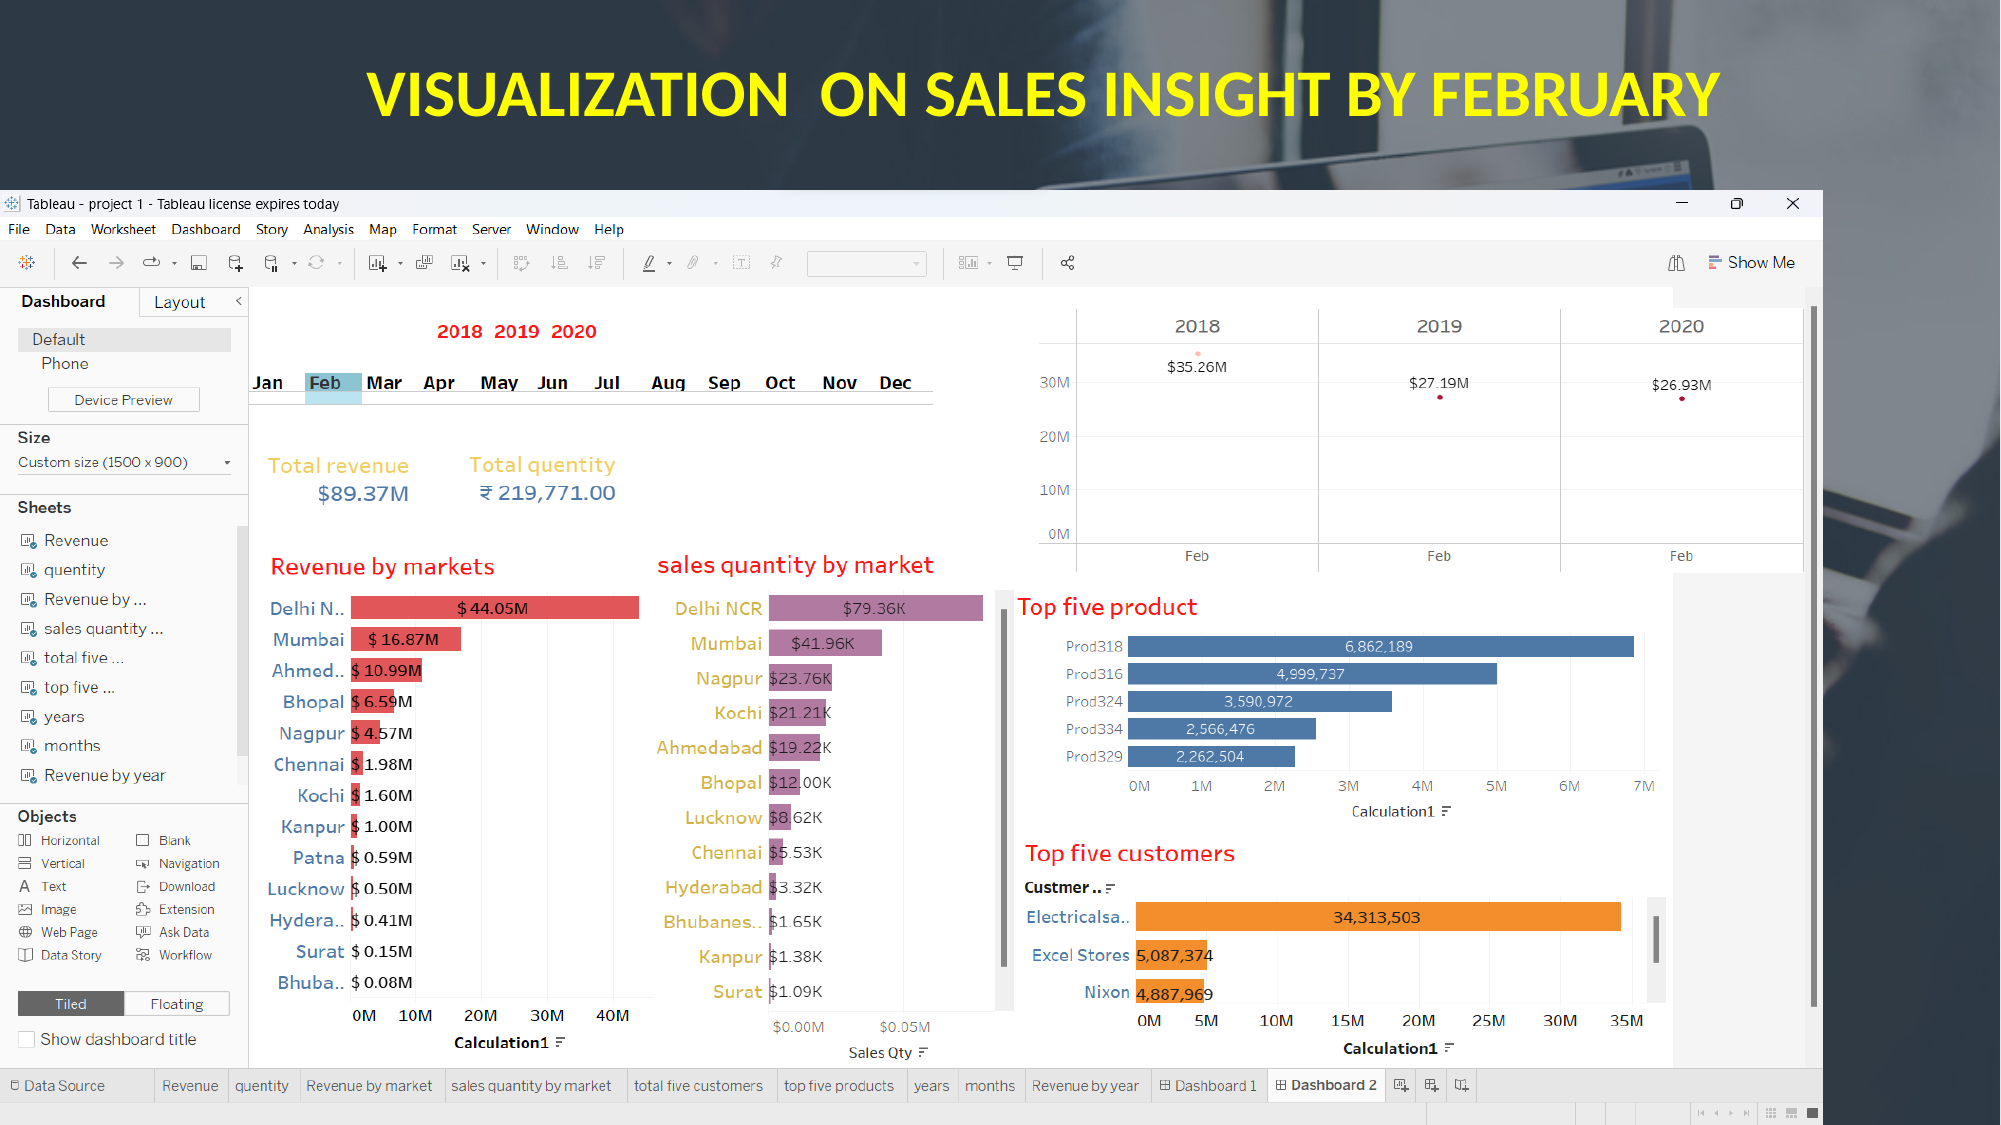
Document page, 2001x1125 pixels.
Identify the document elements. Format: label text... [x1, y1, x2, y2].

text_box VISUALIZATION ON SALES INSIGHT BY FEBRUARY [211, 42, 1862, 137]
picture [0, 0, 2001, 1125]
